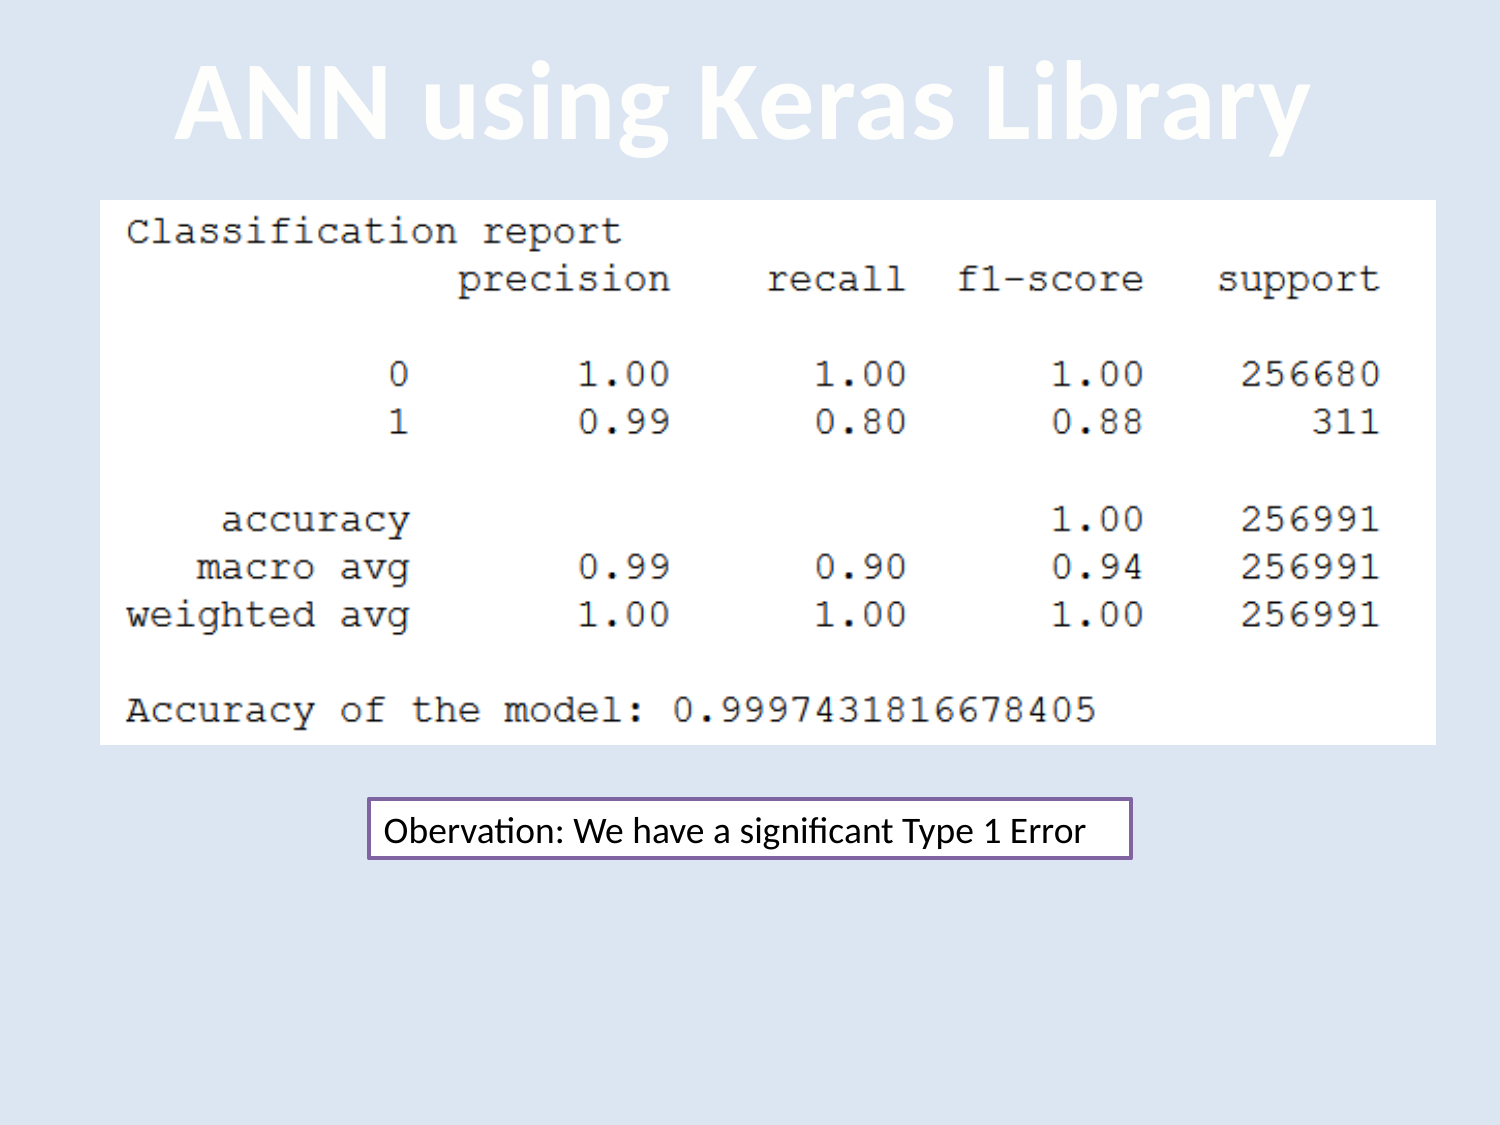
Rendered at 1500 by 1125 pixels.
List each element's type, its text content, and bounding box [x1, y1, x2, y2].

text_box ANN using Keras Library [64, 19, 1424, 305]
text_box Obervation: We have a significant Type 1 Error [367, 797, 1133, 860]
picture [100, 200, 1436, 745]
